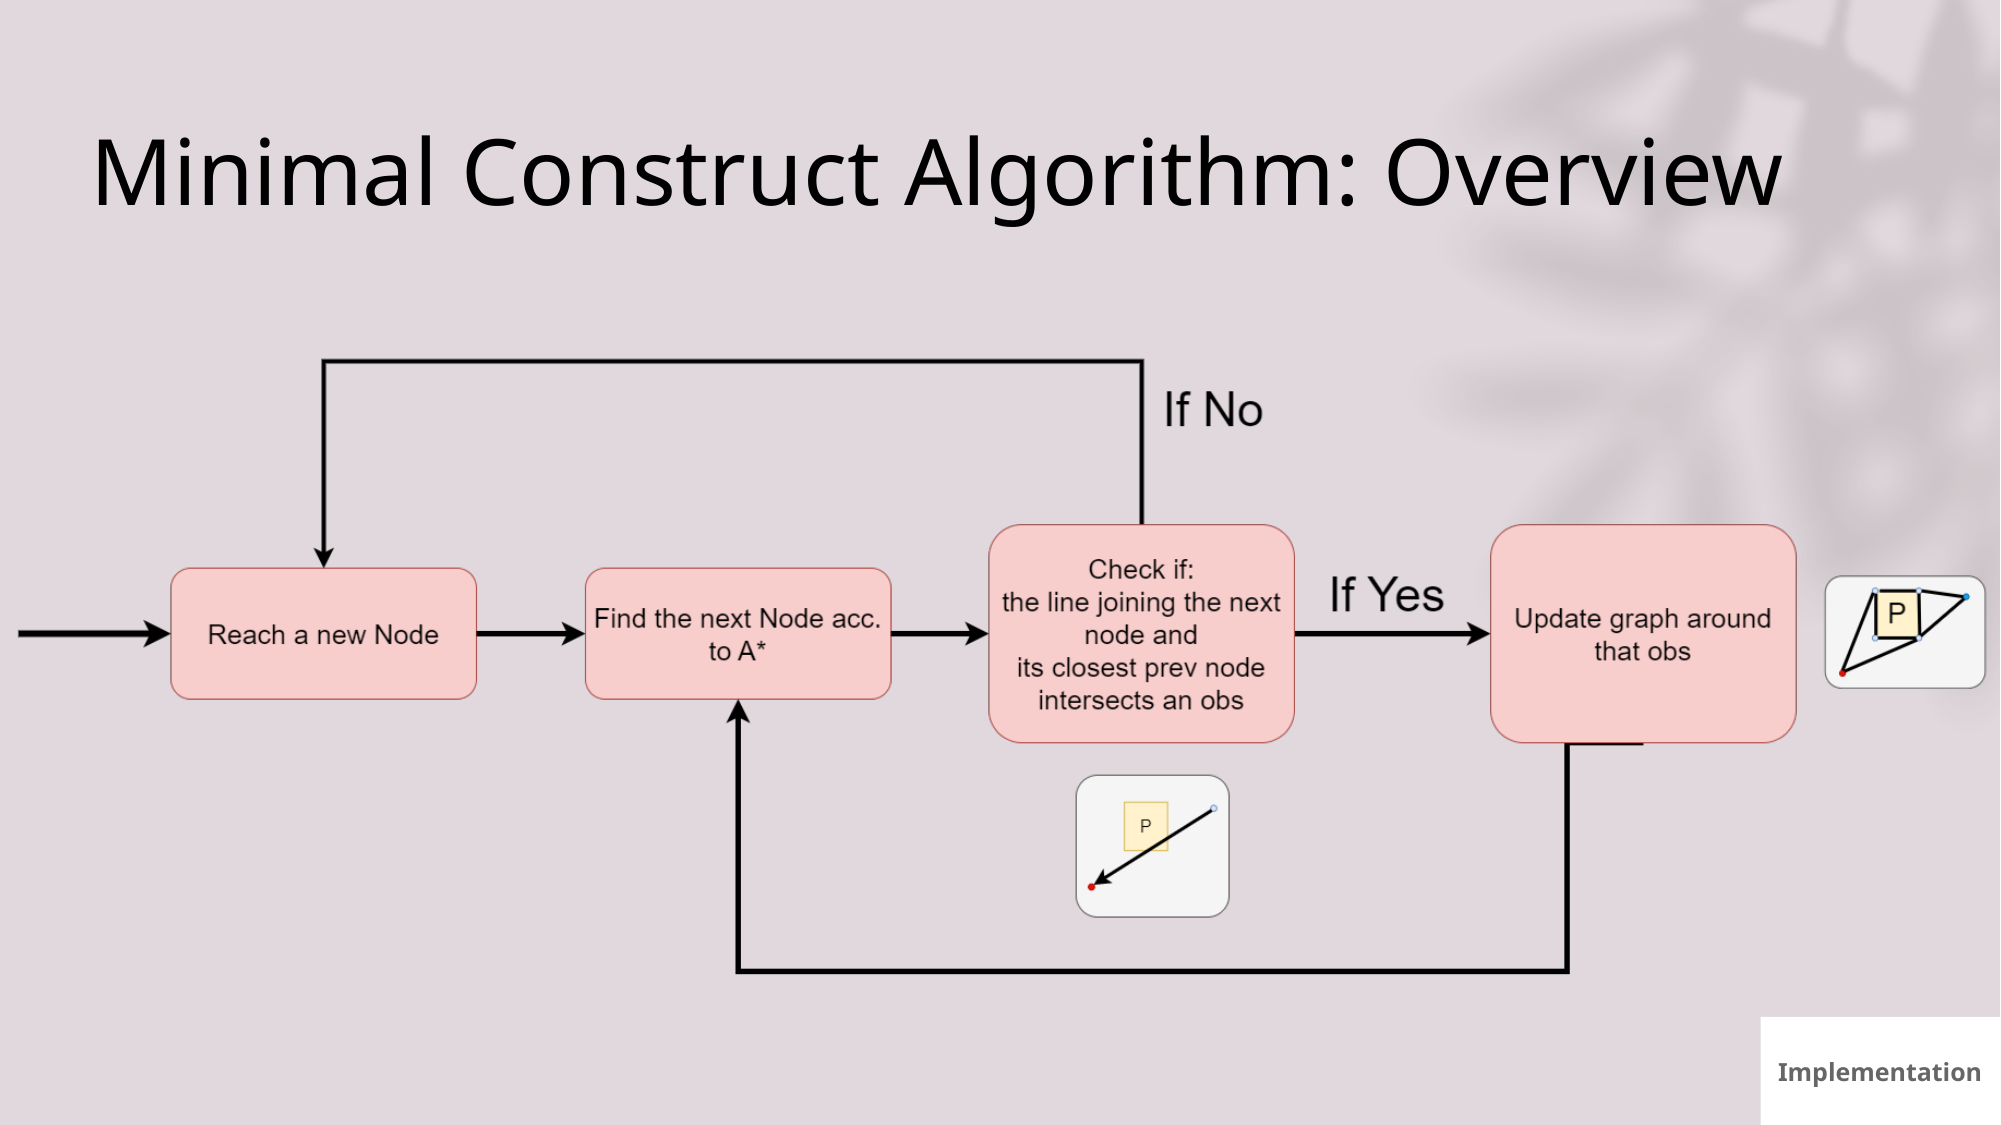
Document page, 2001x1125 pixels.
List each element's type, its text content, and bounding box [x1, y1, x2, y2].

title Minimal Construct Algorithm: Overview [75, 60, 1863, 278]
picture [7, 351, 1994, 984]
text_box Implementation [1760, 1016, 2000, 1125]
